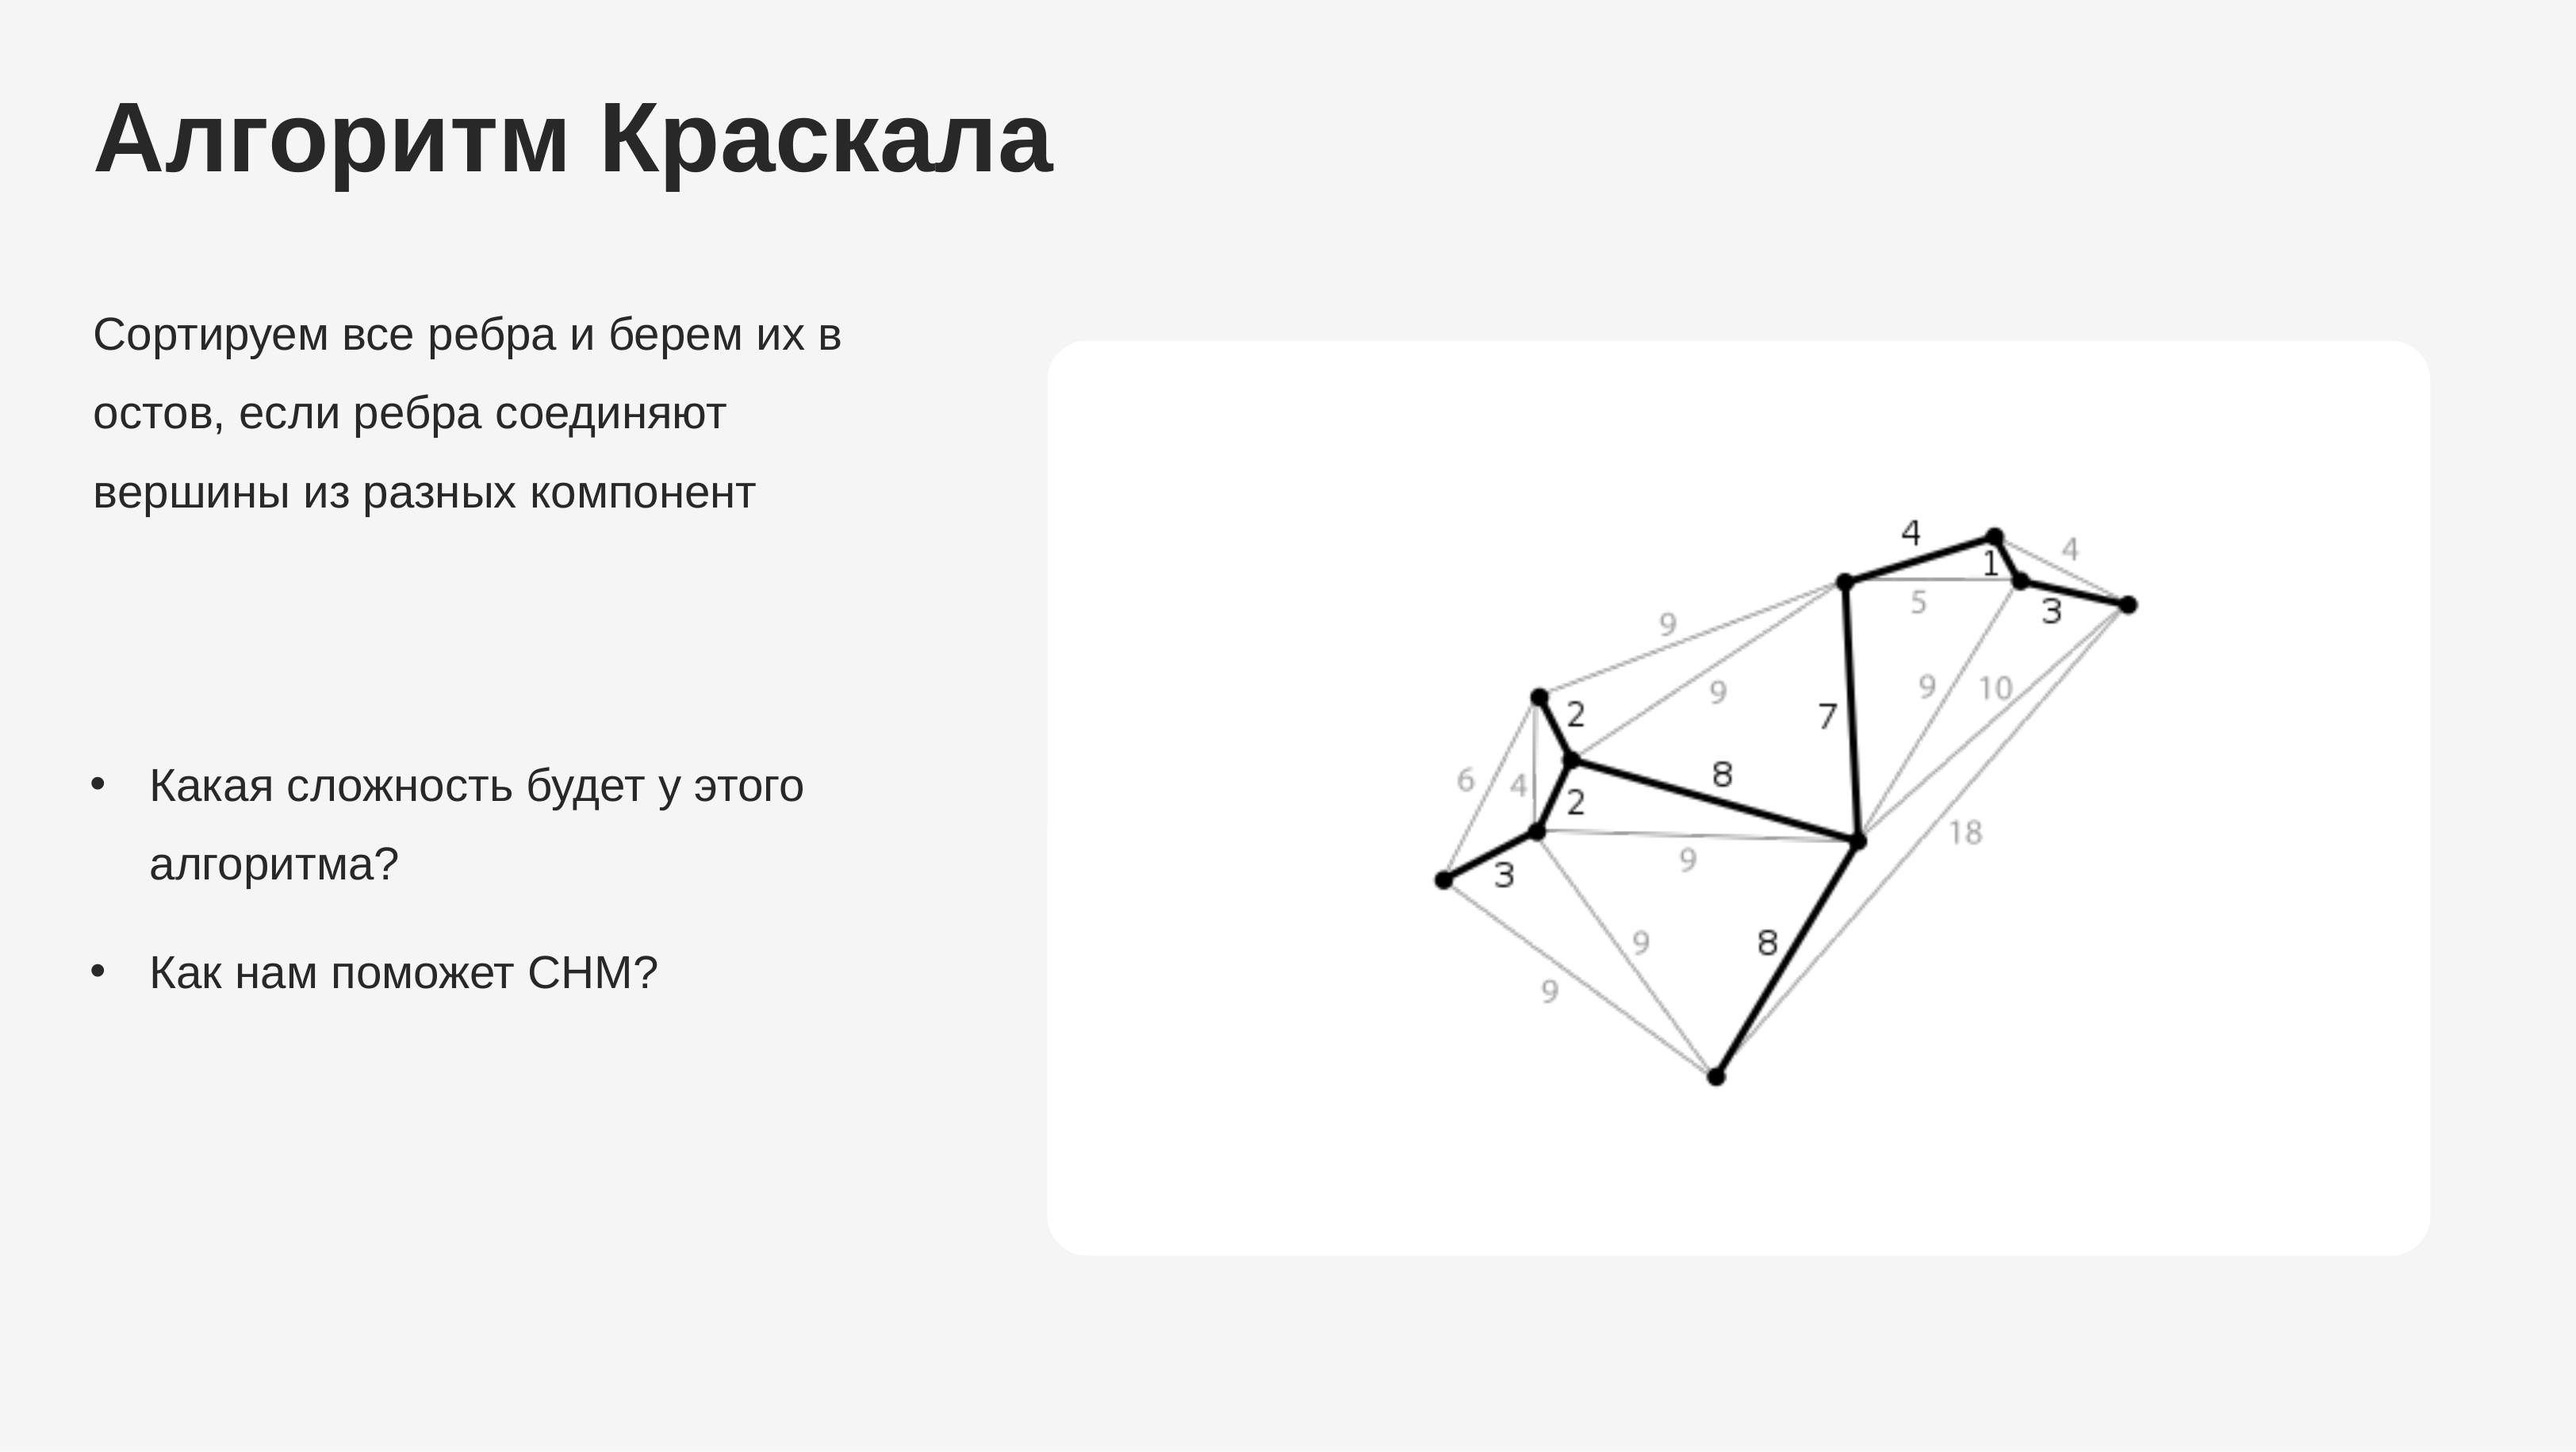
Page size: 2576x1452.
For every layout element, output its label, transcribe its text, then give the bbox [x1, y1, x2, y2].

text_box Сортируем все ребра и берем их в остов, если ребра соединяют вершины из разных компонент [93, 274, 866, 523]
picture [1411, 504, 2165, 1112]
text_box Какая сложность будет у этого алгоритма? Как нам поможет CНМ? [90, 726, 866, 1113]
text_box Алгоритм Краскала [93, 72, 1171, 192]
text_box [1047, 340, 2431, 1256]
